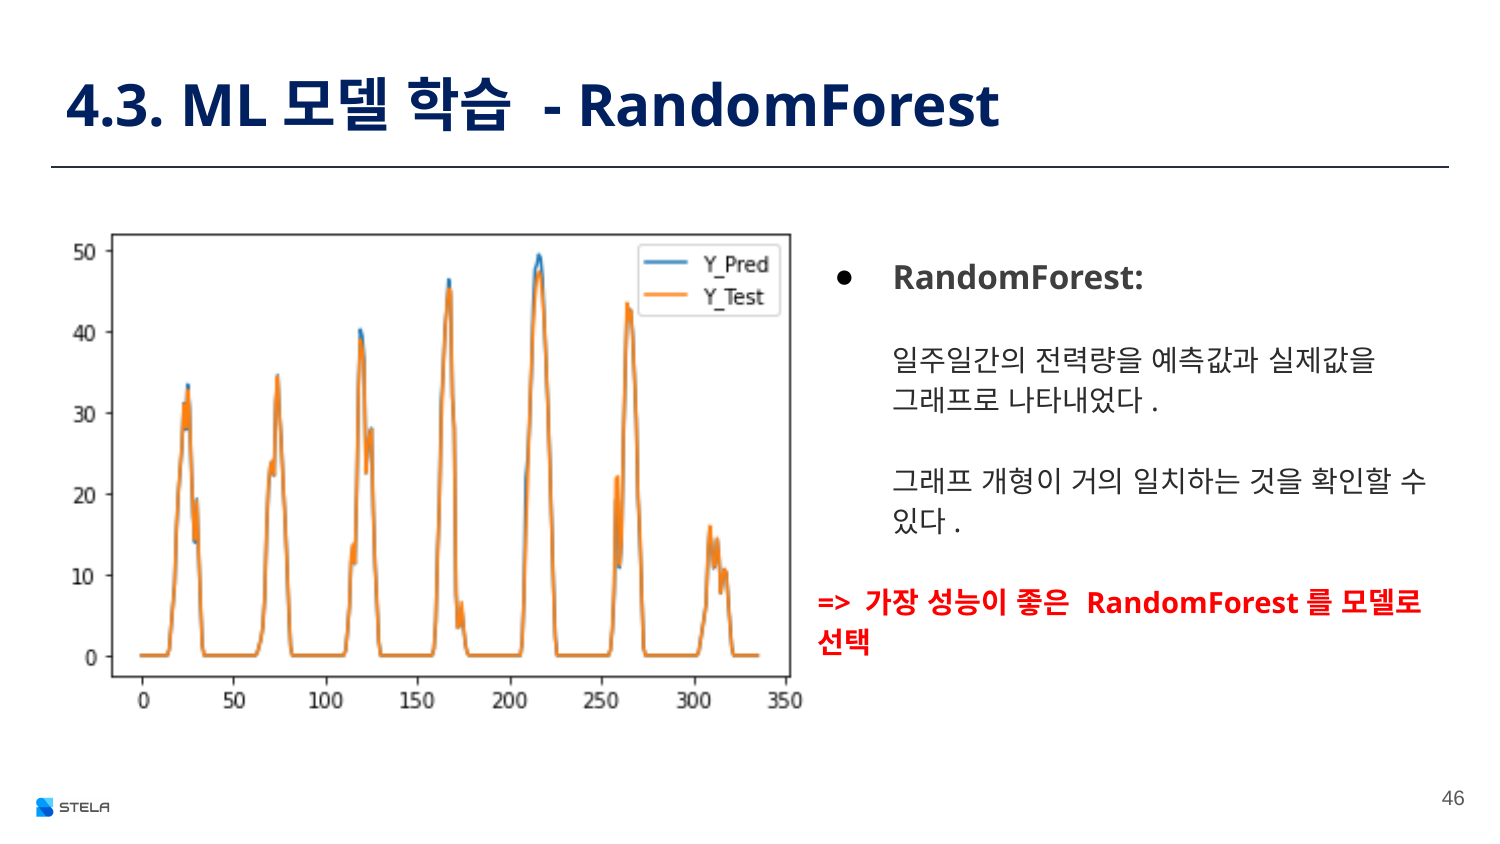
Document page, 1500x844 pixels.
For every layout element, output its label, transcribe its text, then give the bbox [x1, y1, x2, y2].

picture [57, 222, 819, 725]
slide_number ‹#› [1389, 781, 1480, 830]
title 4.3. ML모델 학습 - RandomForest [51, 53, 1449, 148]
picture [32, 795, 113, 820]
list RandomForest: 일주일간의 전력량을 예측값과 실제값을 그래프로 나타내었다. 그래프 개형이 거의 일치하는 것을 확인할 수 있다. => 가장 성능이 좋은 RandomForest를 모델로 선택 [802, 235, 1488, 781]
